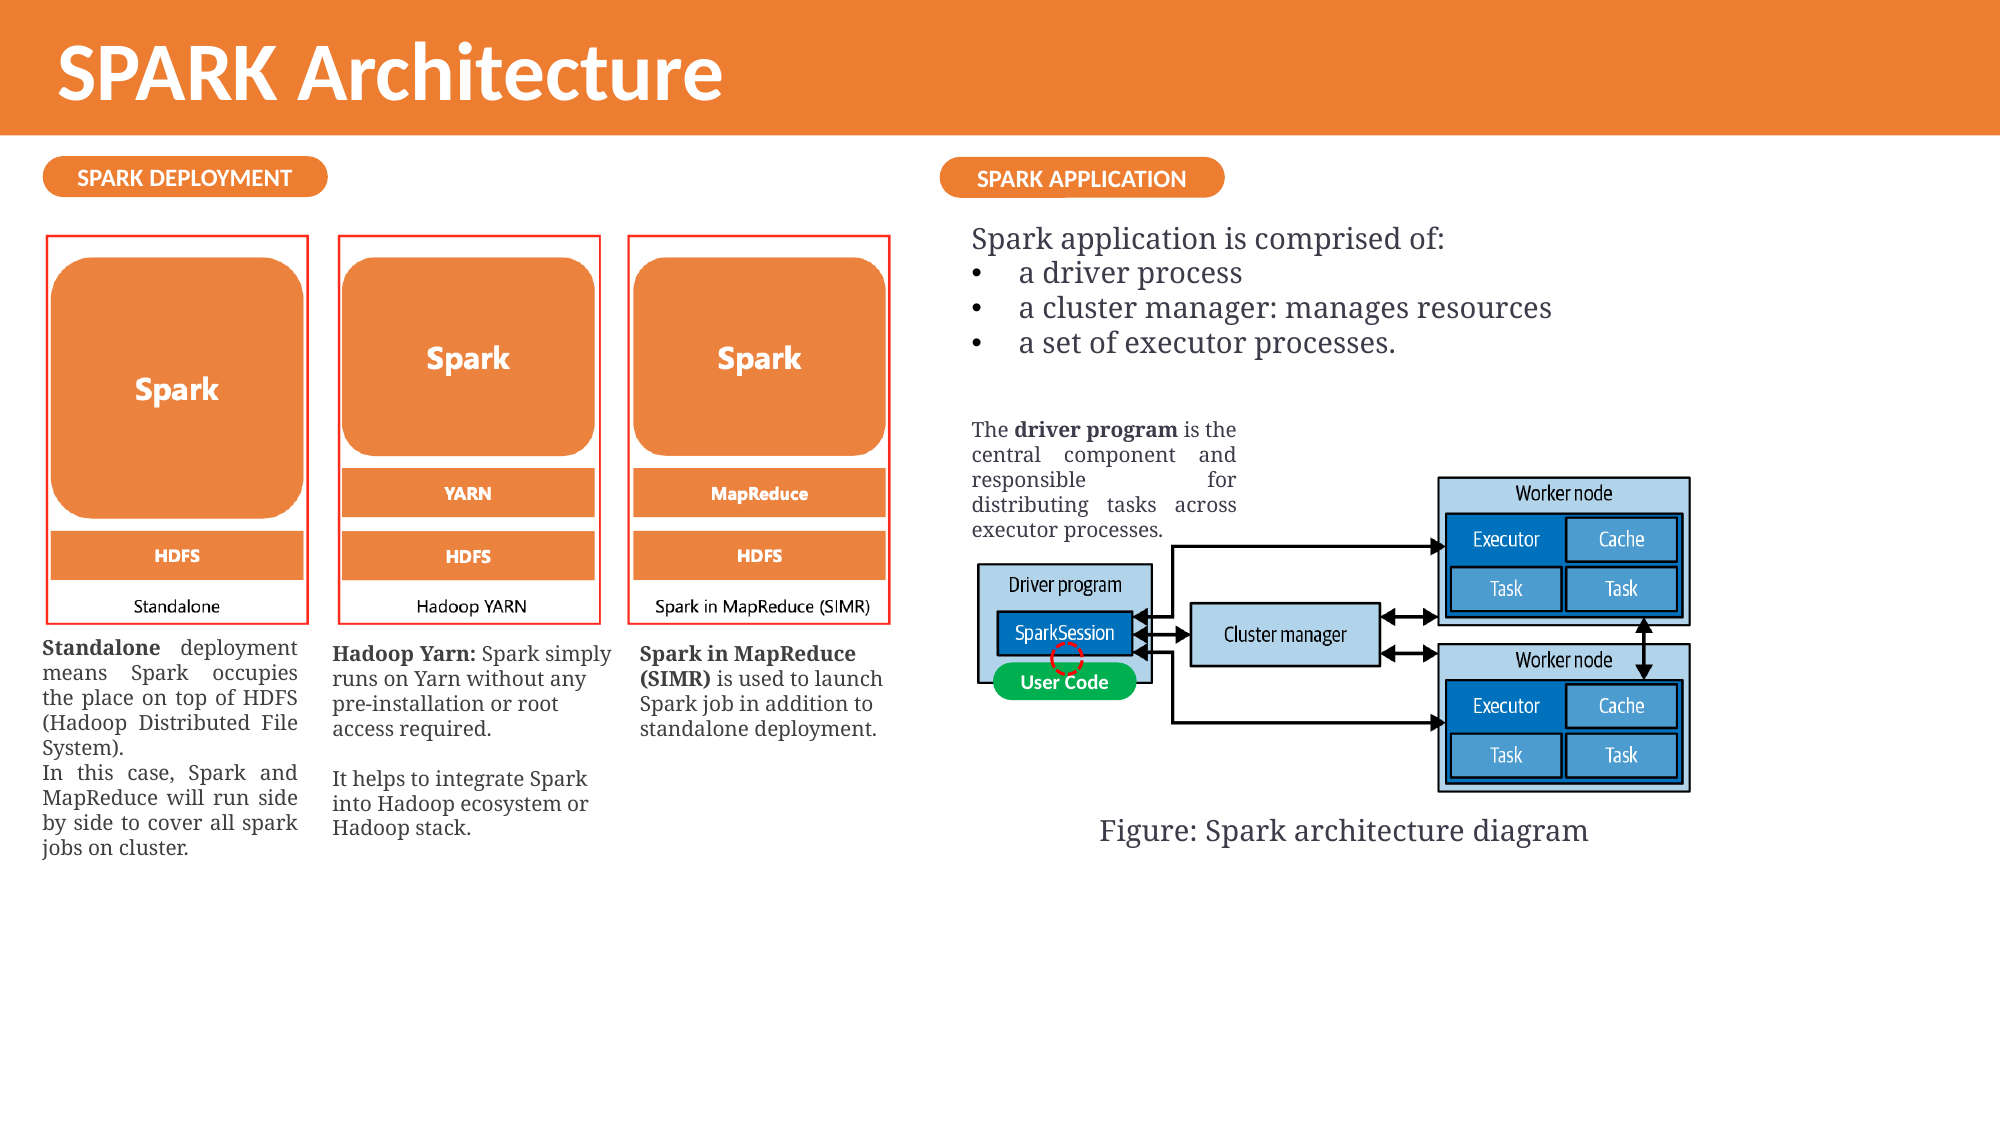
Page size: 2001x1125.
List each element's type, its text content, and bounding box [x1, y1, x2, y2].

text_box Spark application is comprised of: a driver process a cluster manager: manages resources a set of executor processes. [956, 212, 1958, 368]
text_box SPARK DEPLOYMENT [40, 153, 330, 200]
picture [42, 230, 895, 628]
text_box Spark in MapReduce (SIMR) is used to launch Spark job in addition to standalone deployment. [625, 632, 919, 748]
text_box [956, 408, 1733, 846]
text_box [0, 0, 2000, 136]
text_box SPARK APPLICATION [937, 154, 1227, 200]
text_box Standalone deployment means Spark occupies the place on top of HDFS (Hadoop Distributed File System). In this case, Spark and MapReduce will run side by side to cover all spark jobs on cluster. [27, 627, 313, 867]
text_box SPARK Architecture [42, 9, 1753, 125]
text_box Hadoop Yarn: Spark simply runs on Yarn without any pre-installation or root access required. It helps to integrate Spark into Hadoop ecosystem or Hadoop stack. [317, 636, 640, 848]
